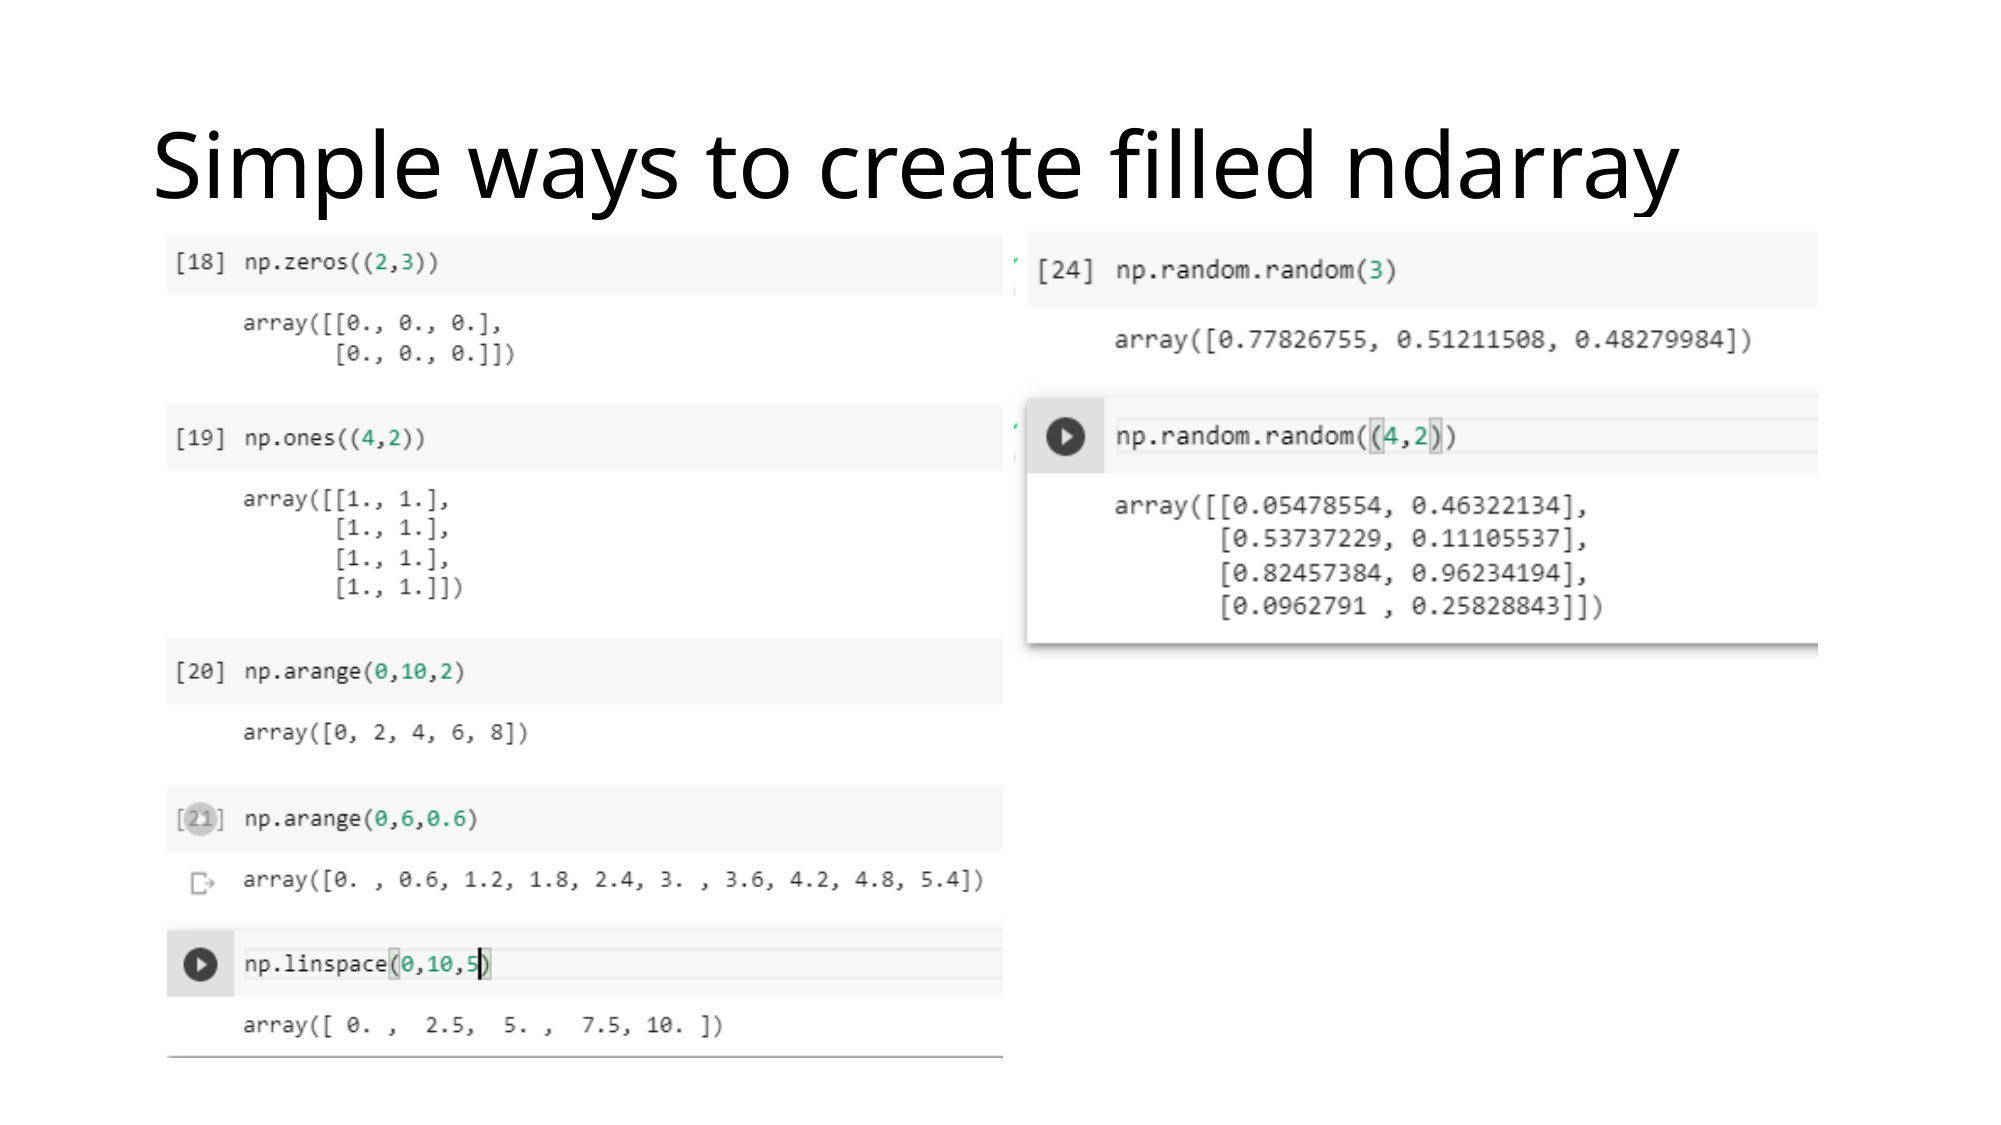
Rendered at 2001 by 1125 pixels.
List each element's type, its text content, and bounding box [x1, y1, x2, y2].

title Simple ways to create filled ndarray [137, 59, 1863, 278]
picture [1014, 217, 1818, 661]
picture [167, 234, 1003, 1058]
